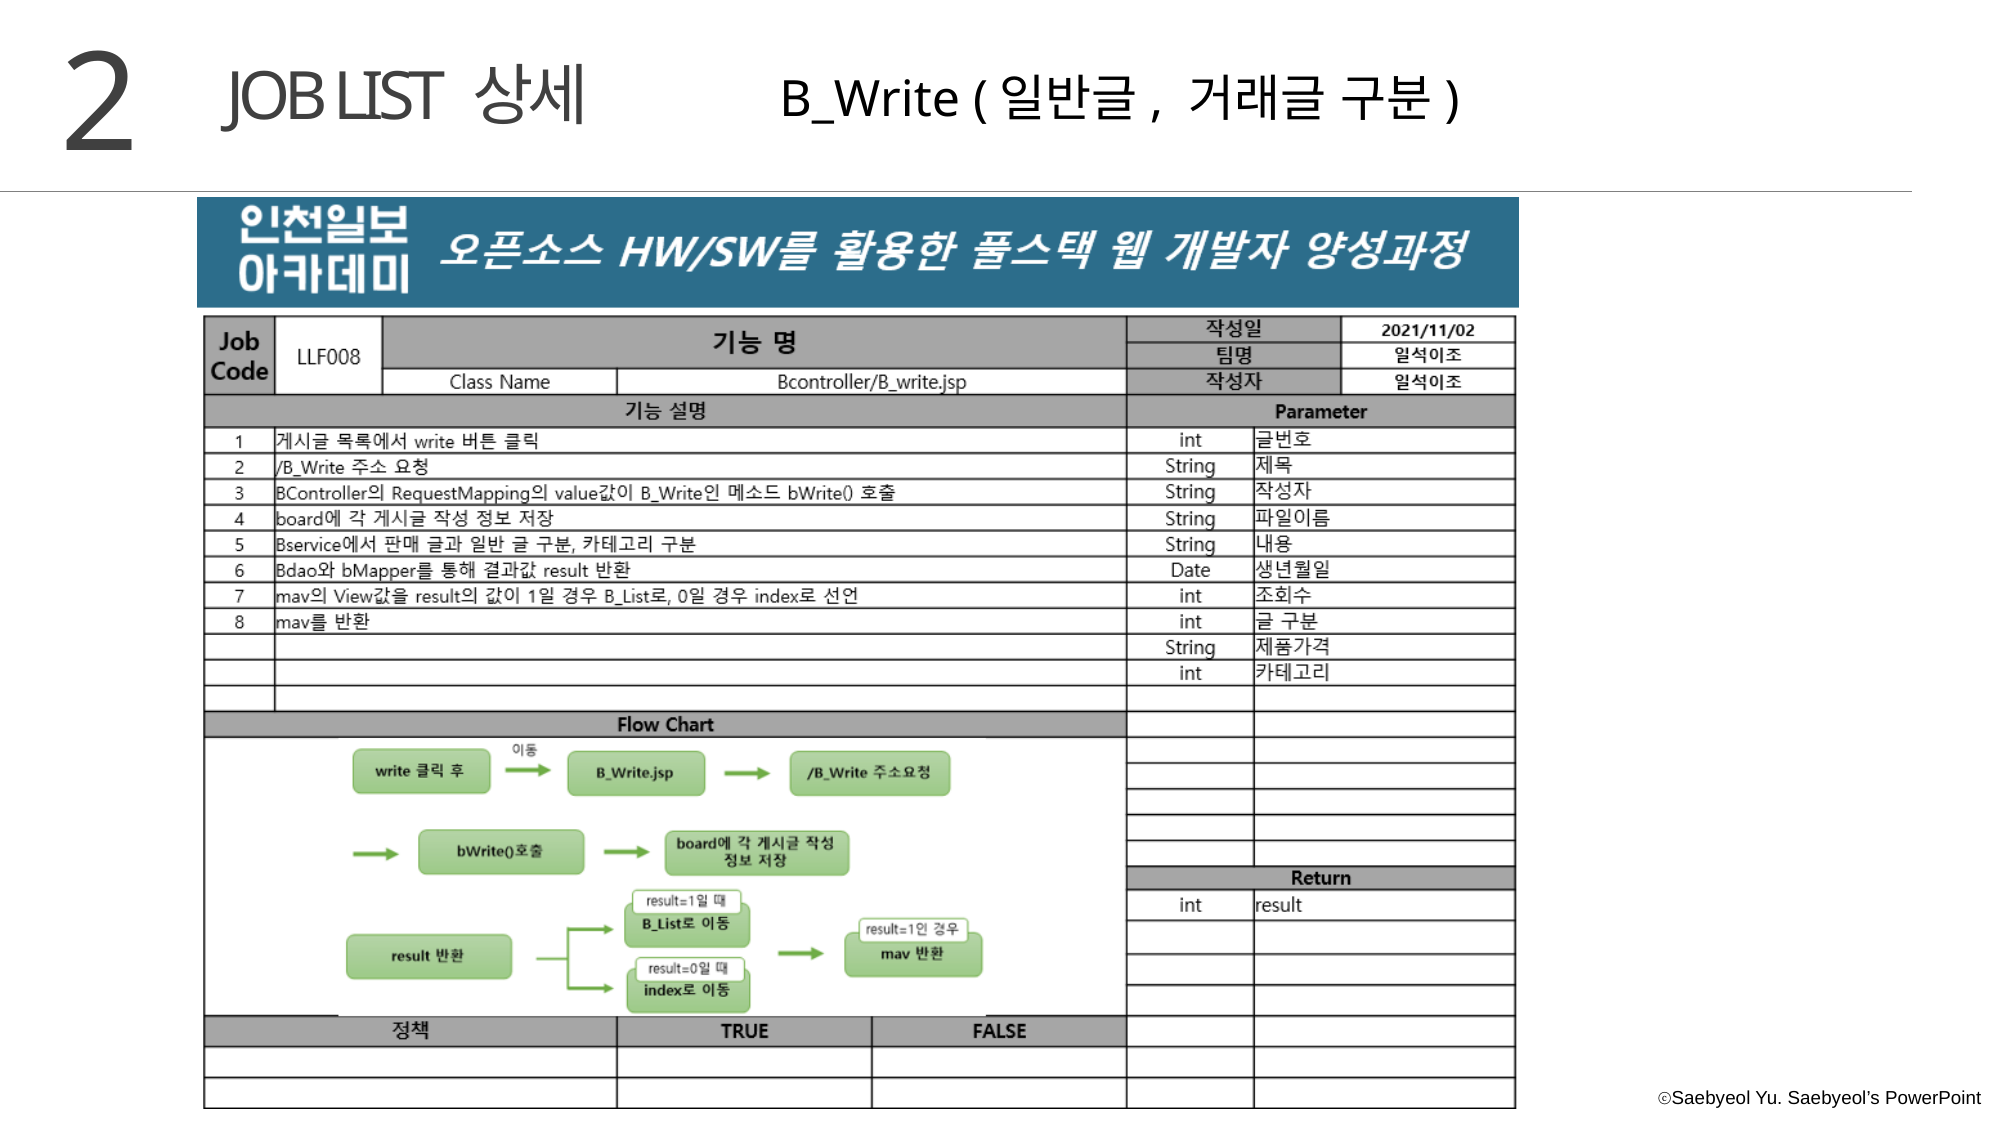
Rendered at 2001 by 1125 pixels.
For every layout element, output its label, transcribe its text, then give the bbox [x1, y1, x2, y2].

picture [197, 197, 1519, 1109]
text_box 2 [45, 5, 155, 186]
text_box B_Write (일반글, 거래글 구분) [764, 58, 1475, 134]
text_box JOB LIST 상세 [212, 45, 605, 141]
